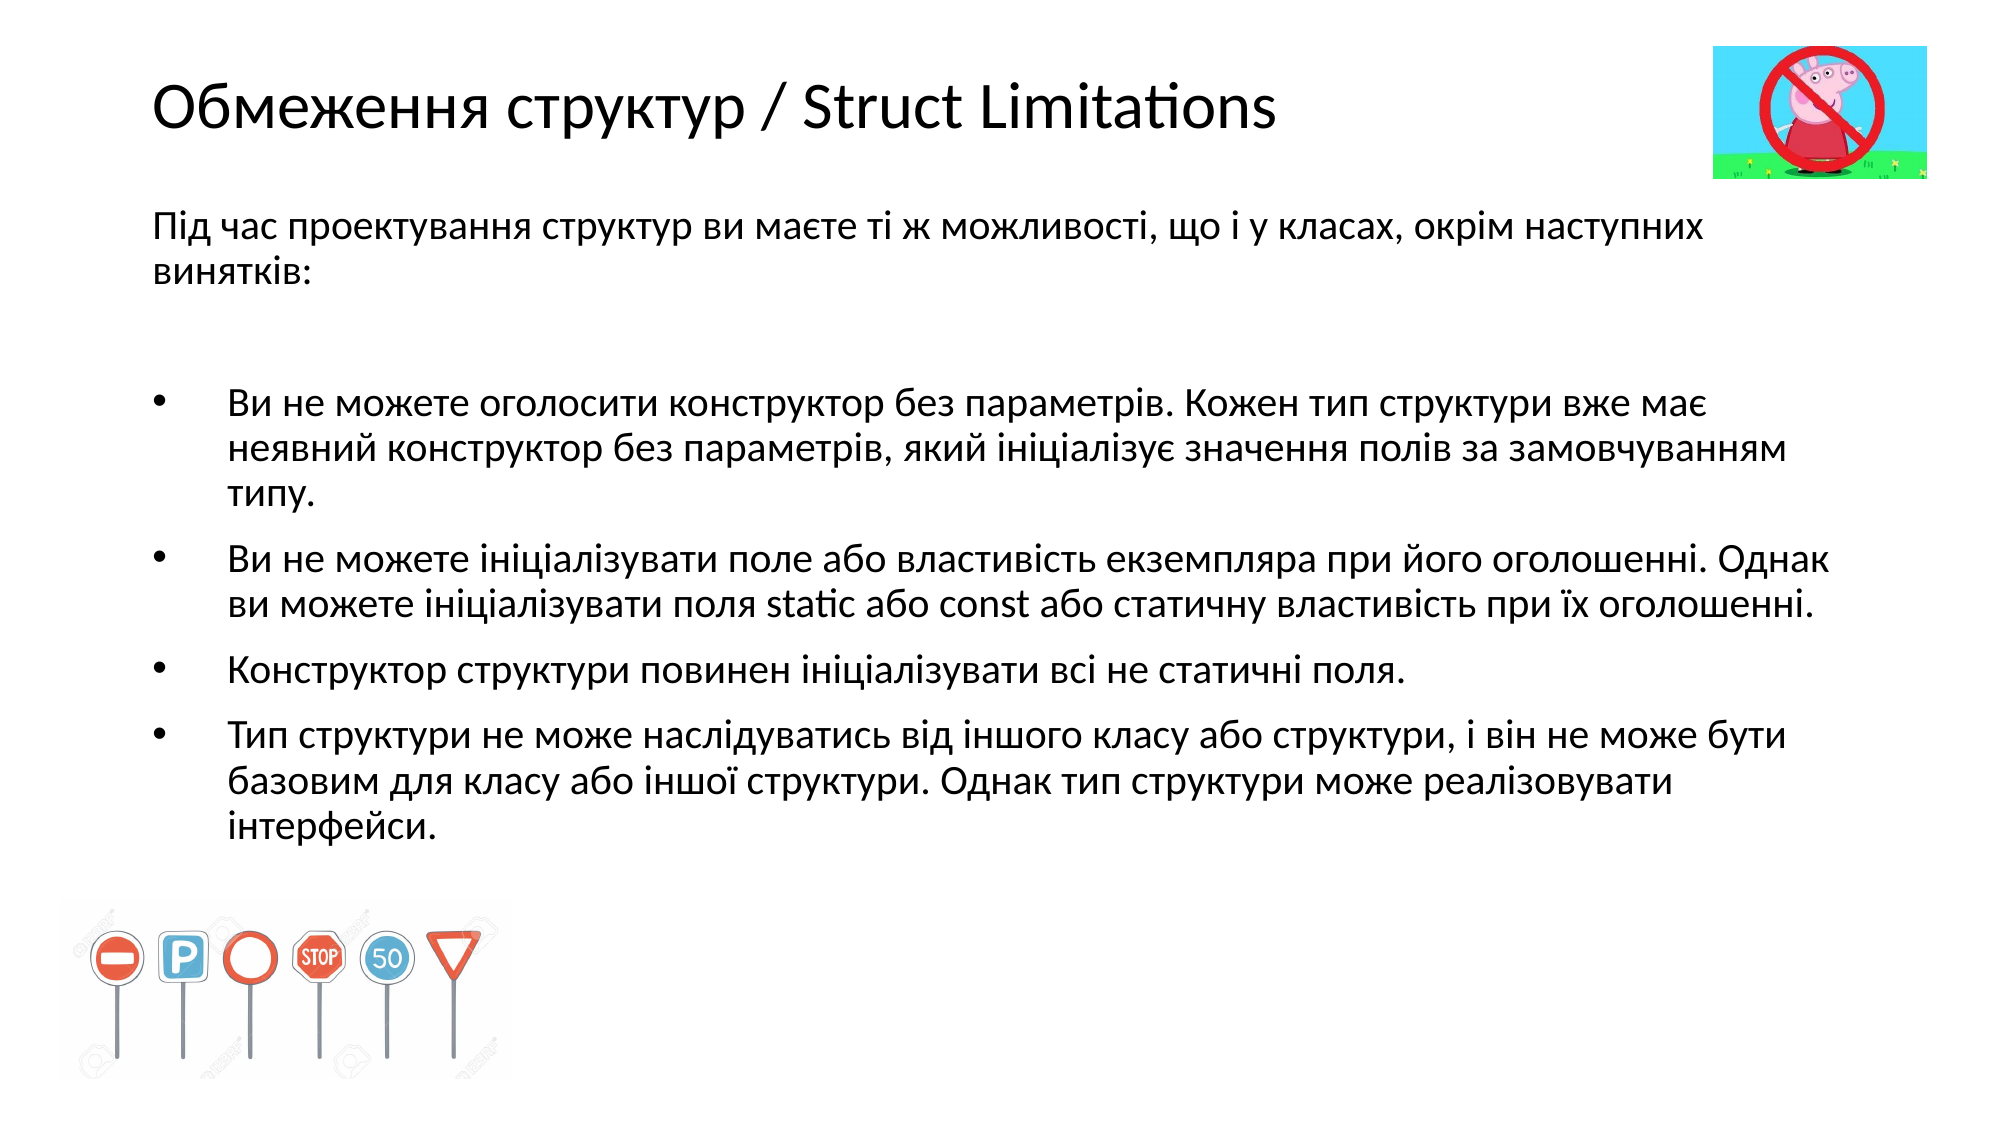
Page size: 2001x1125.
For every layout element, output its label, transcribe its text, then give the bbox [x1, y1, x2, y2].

picture [1713, 46, 1927, 179]
title Обмеження структур / Struct Limitations [137, 59, 1713, 154]
list Під час проектування структур ви маєте ті ж можливості, що і у класах, окрім наступних винятків: Ви не можете оголосити конструктор без параметрів. Кожен тип структури вже має неявний конструктор без параметрів, який ініціалізує значення полів за замовчуванням типу. Ви не можете ініціалізувати поле або властивість екземпляра при його оголошенні. Однак ви можете ініціалізувати поля static або const або статичну властивість при їх оголошенні. Конструктор структури повинен ініціалізувати всі не статичні поля. Тип структури не може наслідуватись від іншого класу або структури, і він не може бути базовим для класу або іншої структури. Однак тип структури може реалізовувати інтерфейси. [137, 195, 1863, 1014]
picture [60, 898, 511, 1079]
